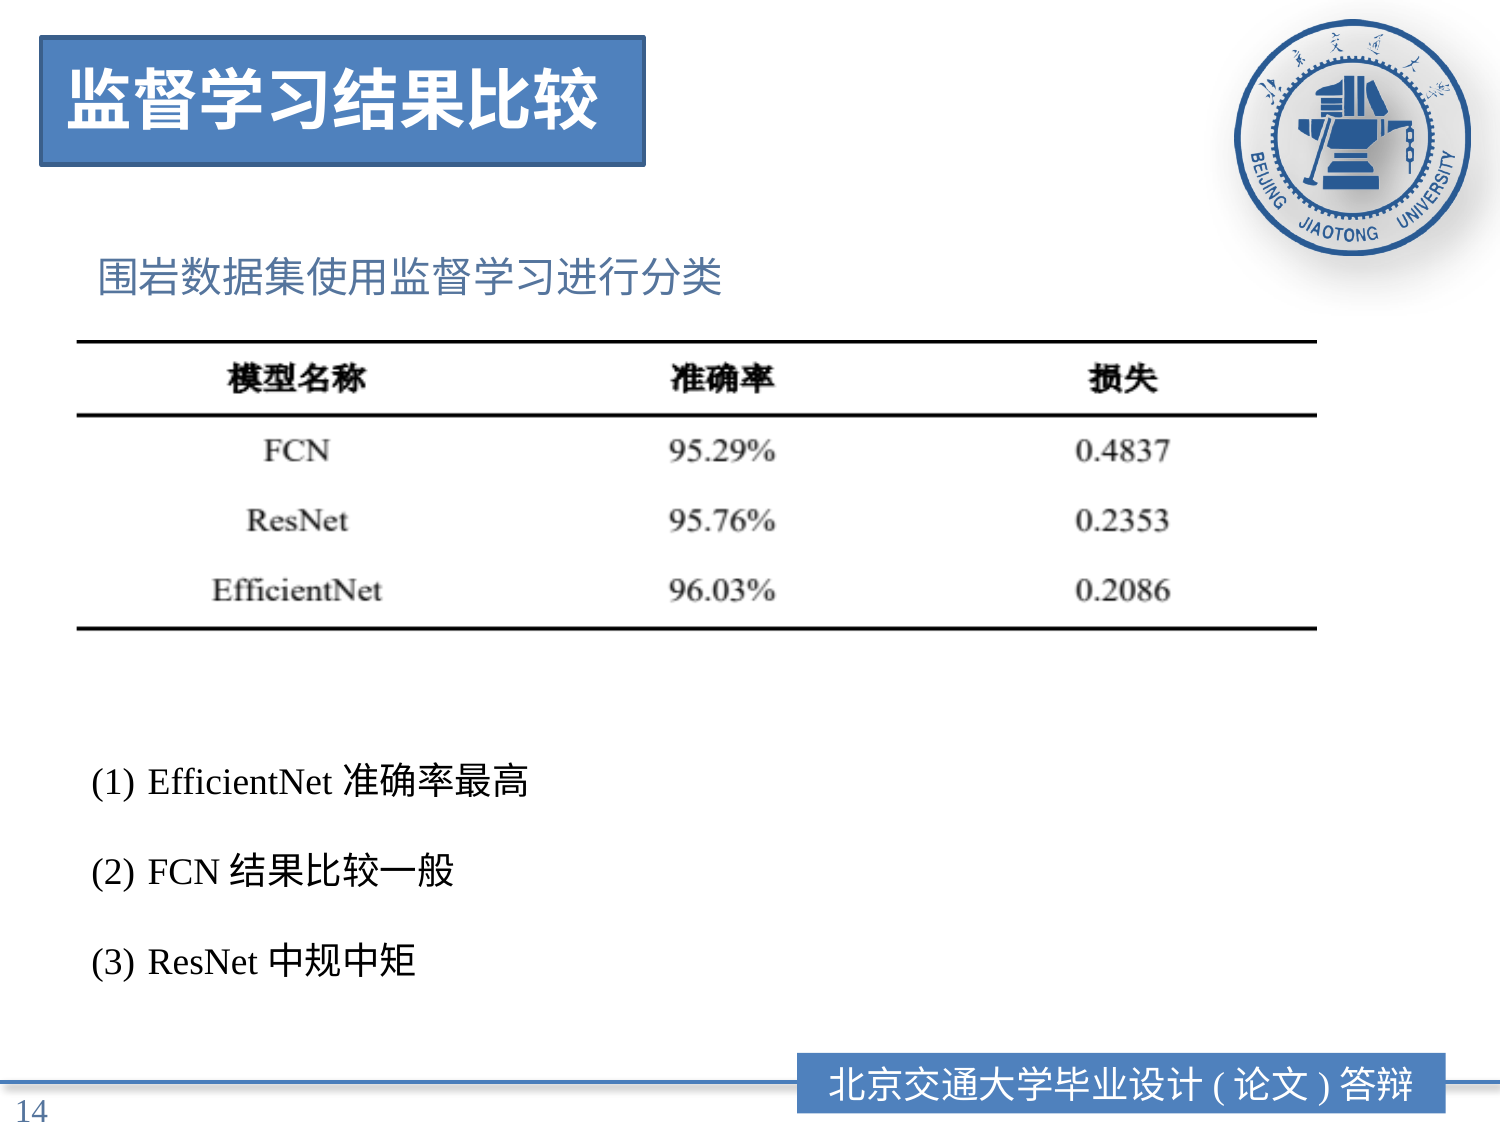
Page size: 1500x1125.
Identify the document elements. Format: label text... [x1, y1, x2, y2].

text_box [39, 35, 646, 167]
text_box 监督学习结果比较 [50, 50, 644, 146]
text_box 围岩数据集使用监督学习进行分类 [15, 193, 787, 309]
text_box 14 [0, 1082, 95, 1125]
text_box EfficientNet准确率最高 FCN结果比较一般 ResNet中规中矩 [76, 704, 1297, 1057]
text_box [76, 339, 1318, 666]
text_box 北京交通大学毕业设计(论文)答辩 [795, 1051, 1448, 1115]
